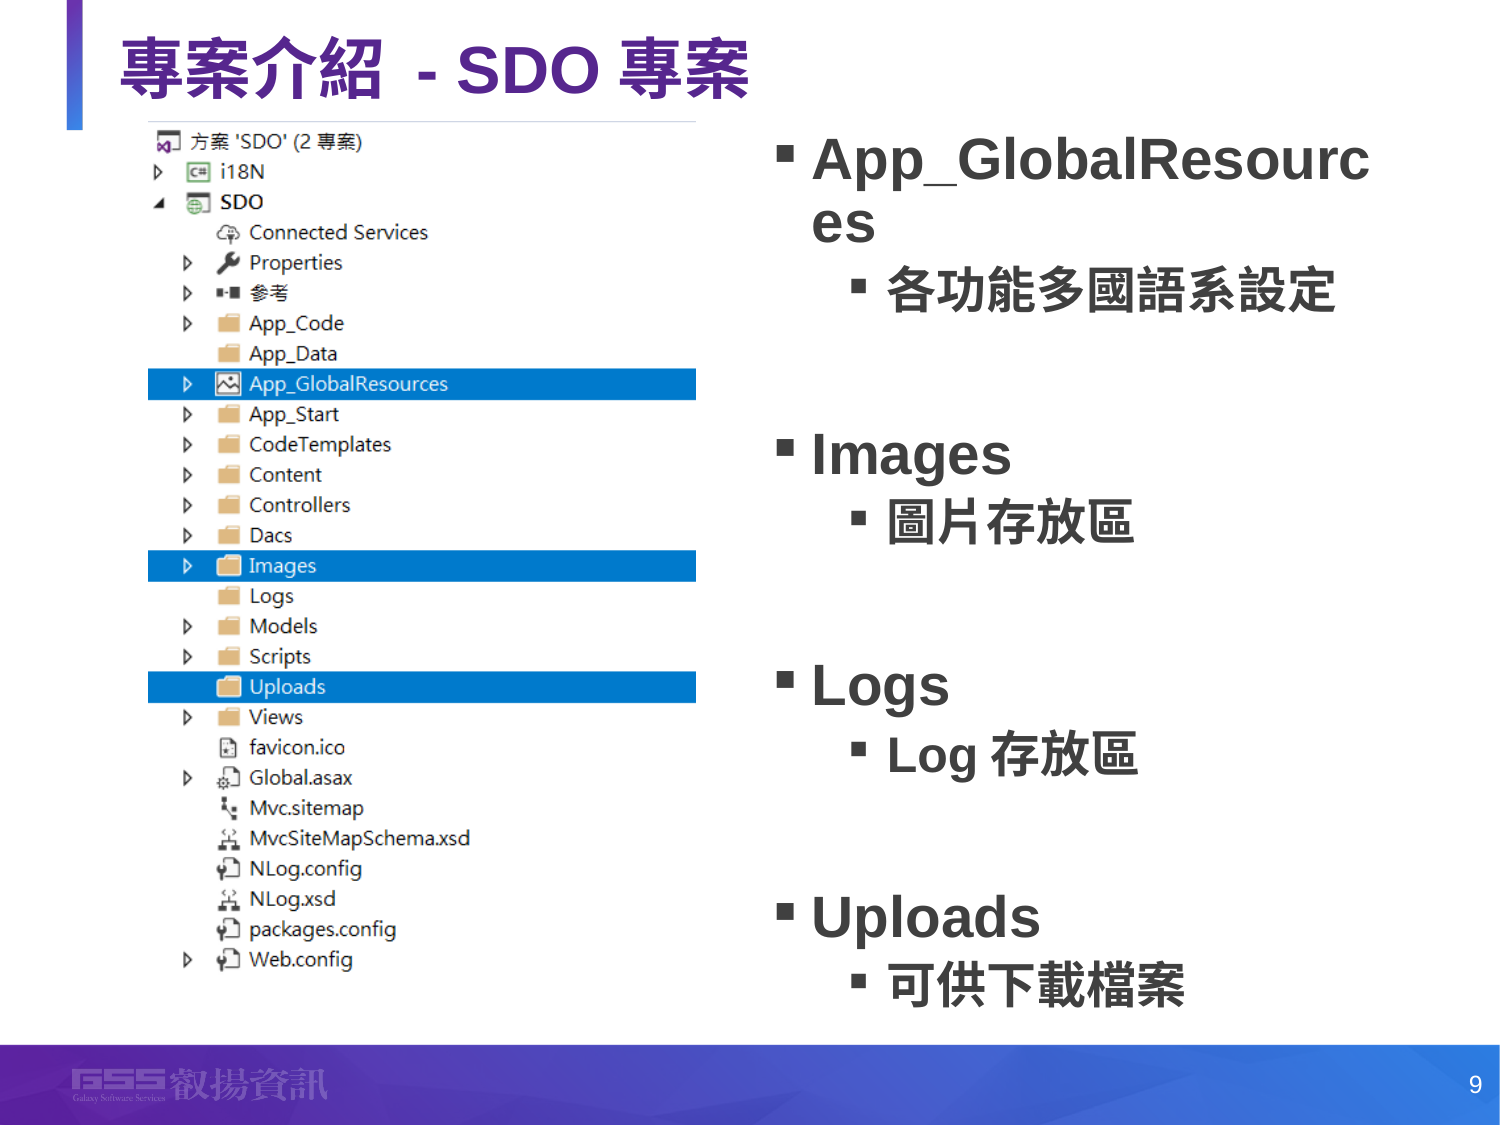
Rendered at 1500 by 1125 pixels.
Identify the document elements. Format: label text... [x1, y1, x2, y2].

slide_number 9 [1160, 1053, 1498, 1114]
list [148, 121, 696, 1014]
title 專案介紹 - SDO專案 [103, 21, 1397, 122]
picture [0, 0, 1500, 1125]
list App_GlobalResources 各功能多國語系設定 Images 圖片存放區 Logs Log存放區 Uploads 可供下載檔案 [759, 122, 1397, 1014]
